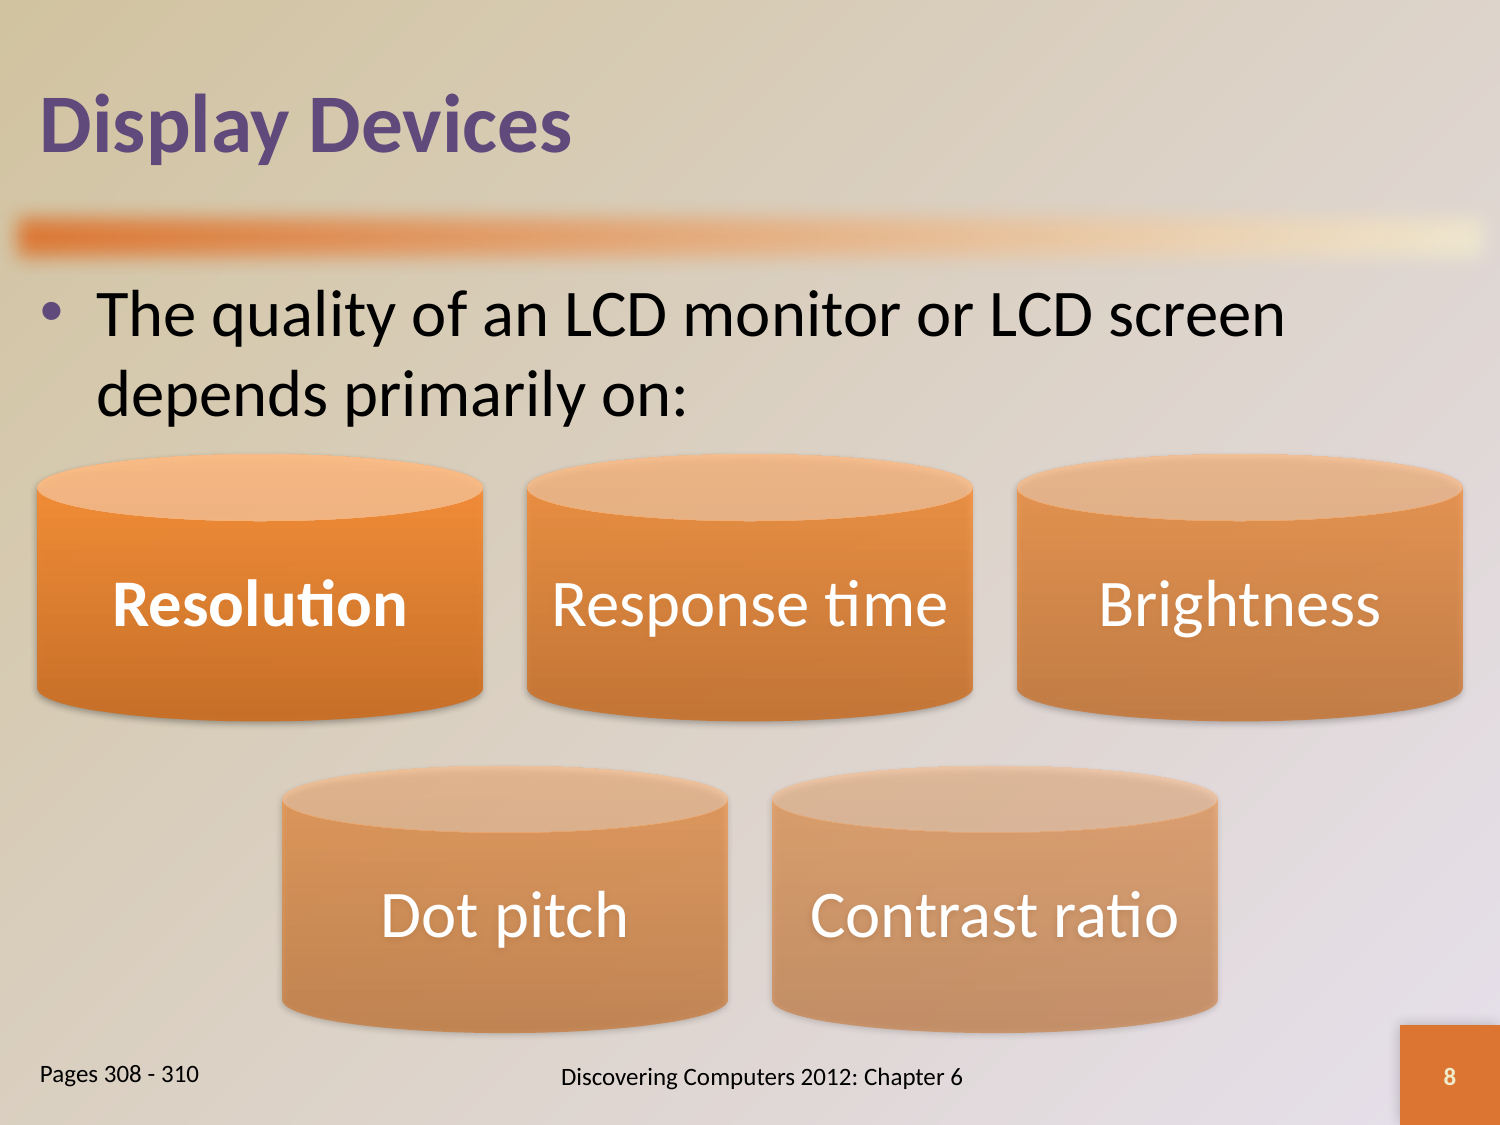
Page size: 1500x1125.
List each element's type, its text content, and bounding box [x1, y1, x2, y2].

footer Discovering Computers 2012: Chapter 6 [450, 1046, 1075, 1113]
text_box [37, 449, 1463, 1038]
title Display Devices [24, 24, 1475, 213]
list The quality of an LCD monitor or LCD screen depends primarily on: [24, 262, 1475, 1025]
list Pages 308 - 310 [24, 1050, 300, 1125]
slide_number 8 [1400, 1025, 1500, 1125]
